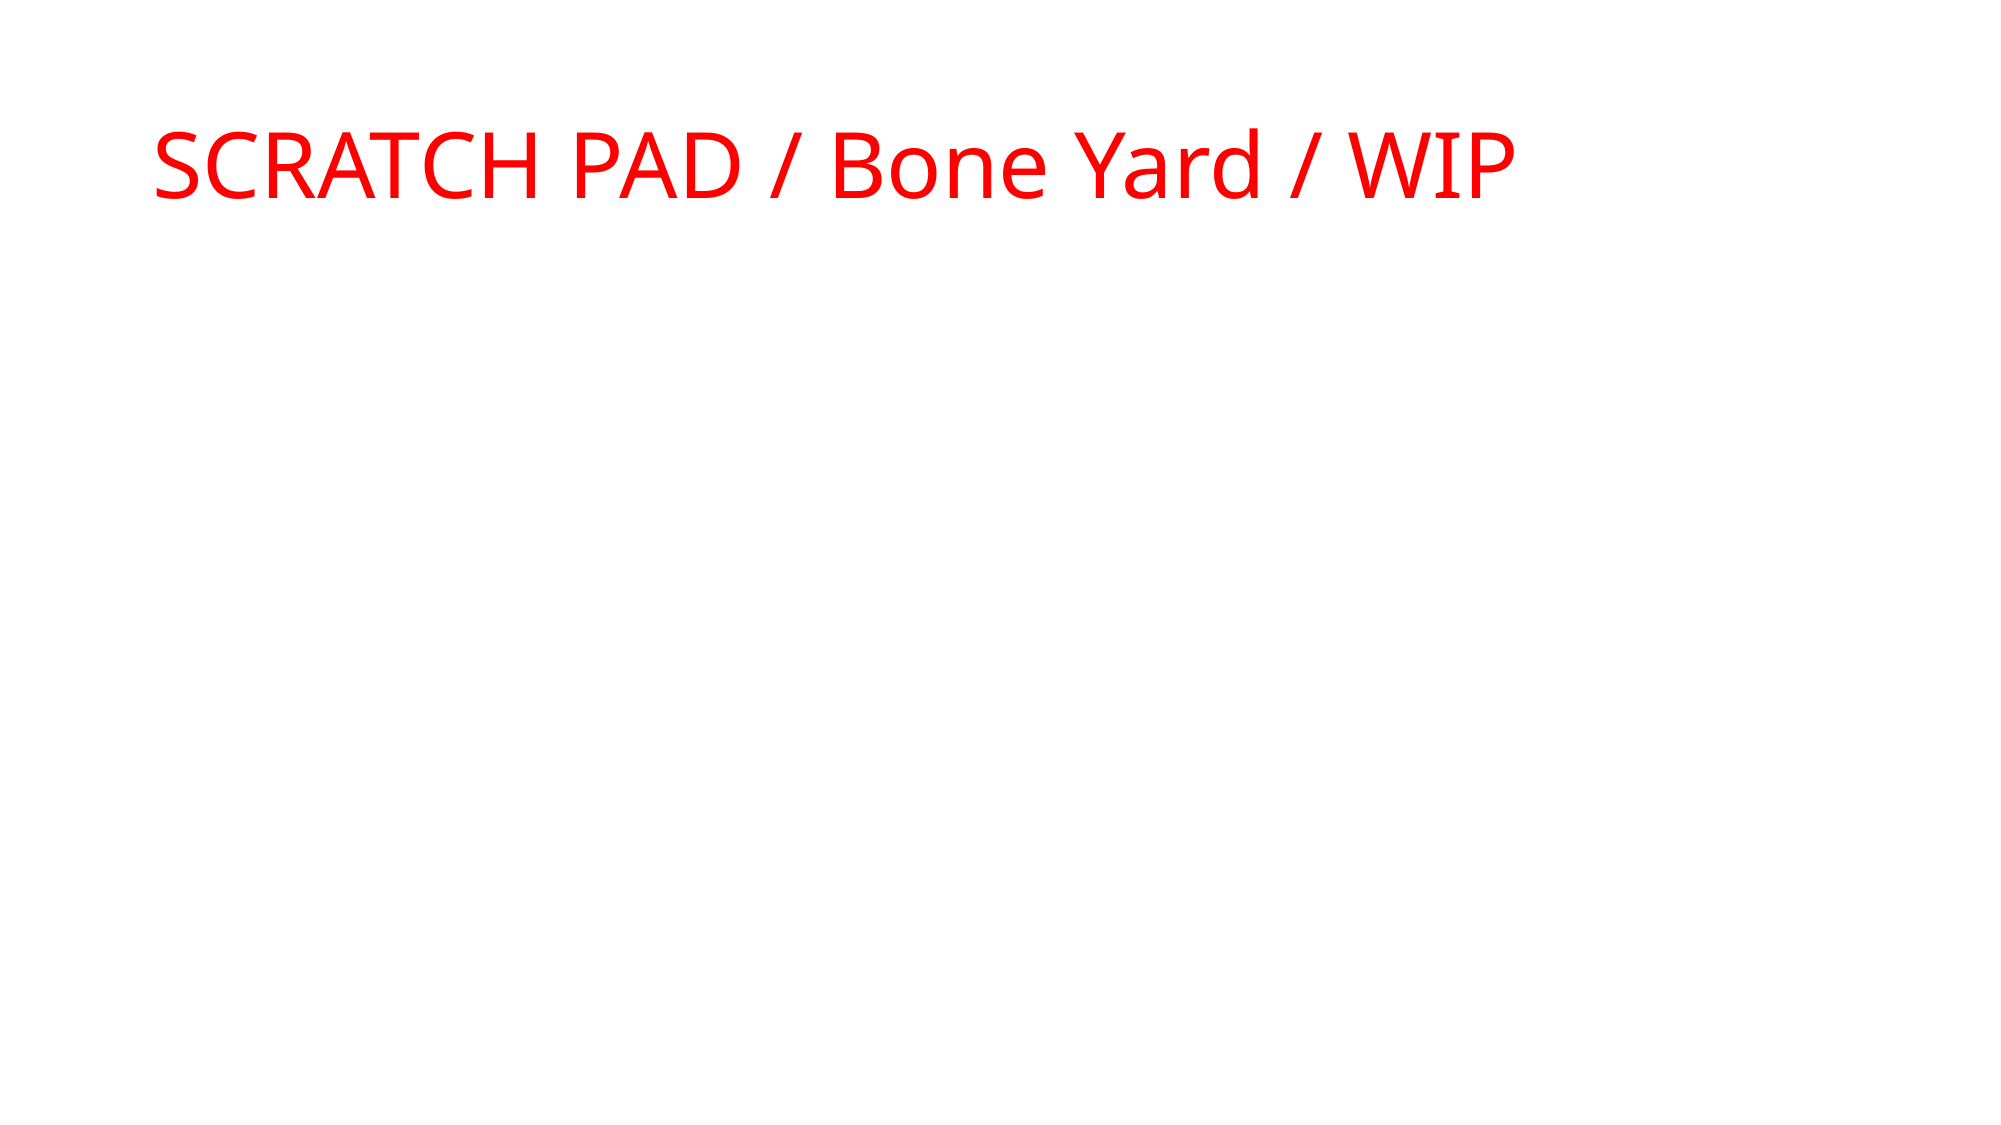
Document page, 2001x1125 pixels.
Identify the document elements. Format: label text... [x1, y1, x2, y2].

title SCRATCH PAD / Bone Yard / WIP [137, 59, 1863, 278]
